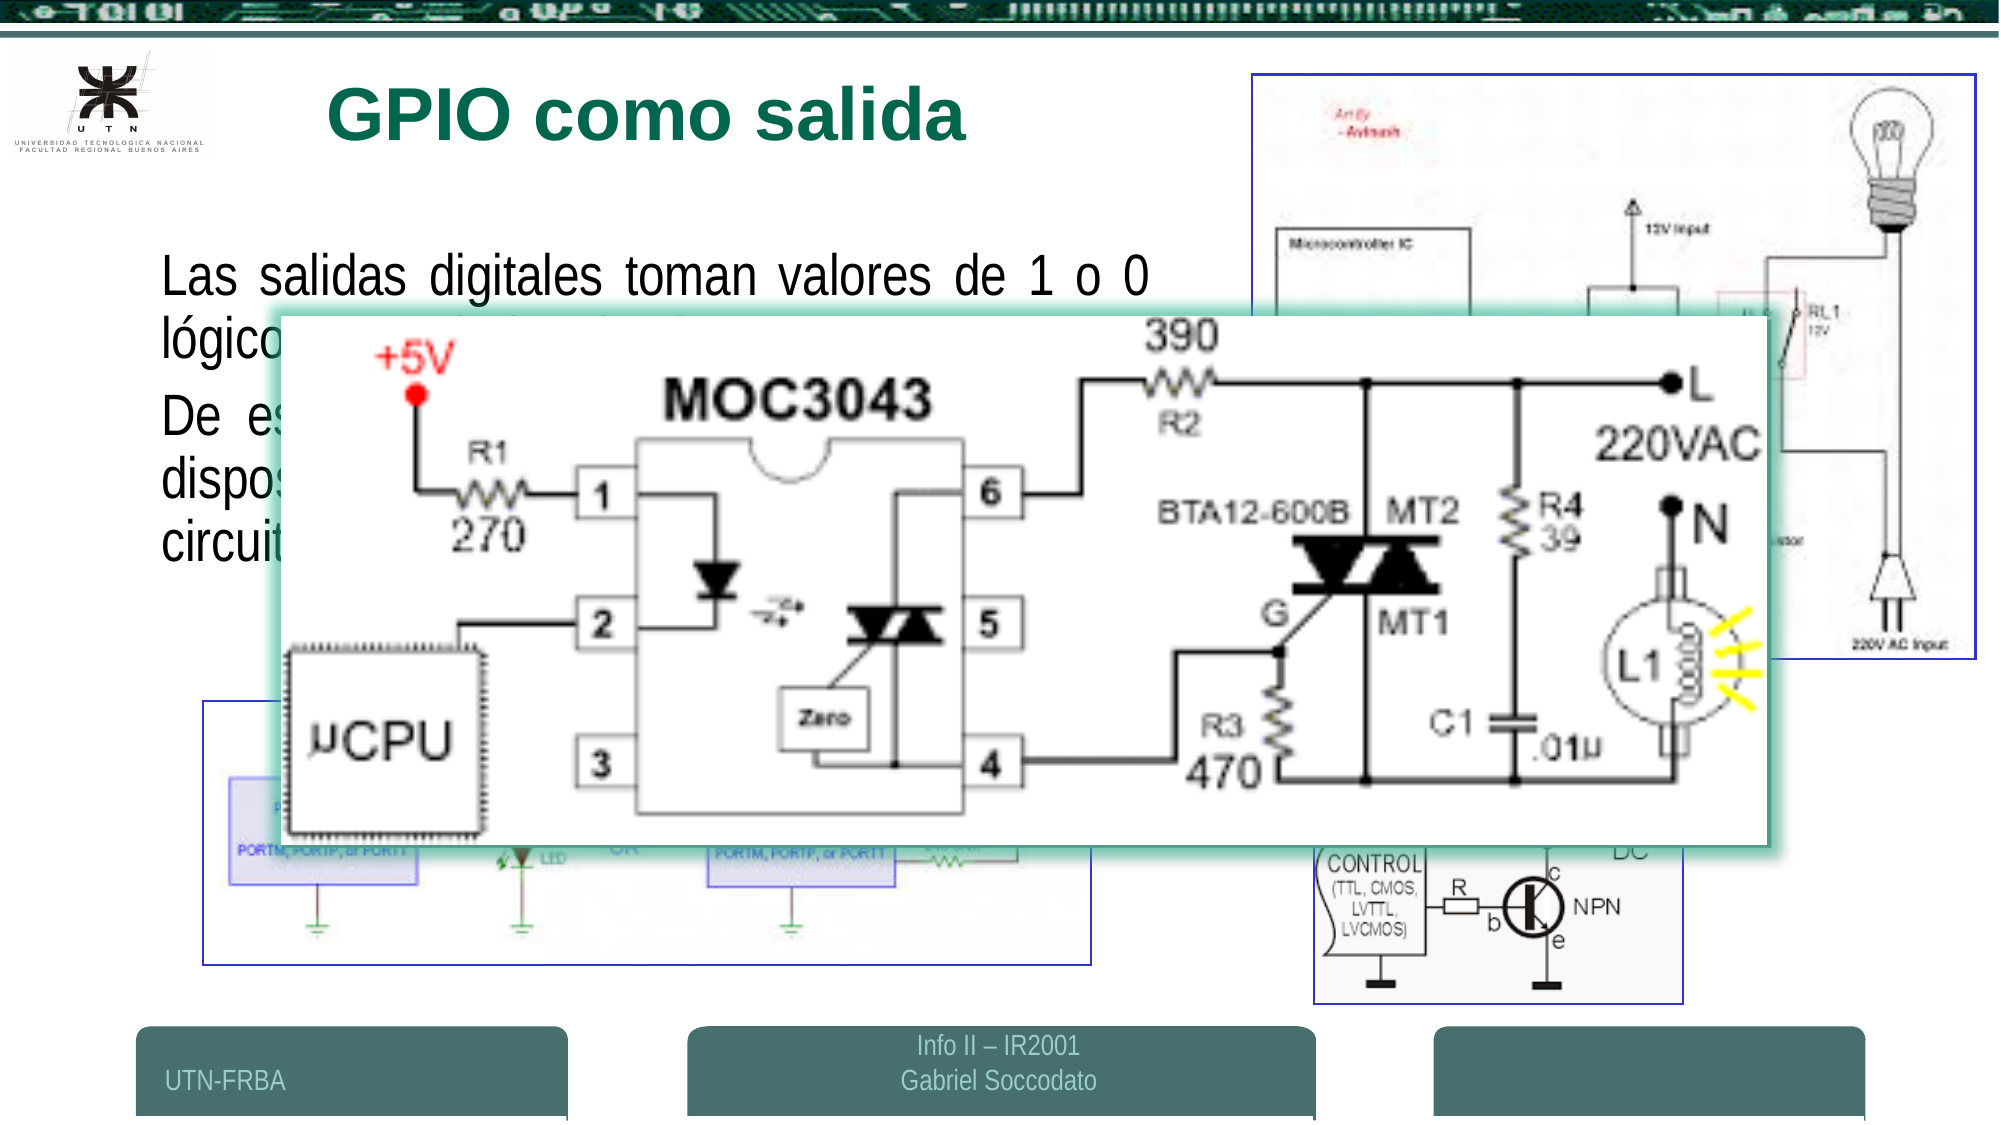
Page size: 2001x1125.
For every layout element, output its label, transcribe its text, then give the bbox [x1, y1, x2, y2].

slide_number UTN-FRBA [150, 1030, 565, 1105]
footer Info II – IR2001 Gabriel Soccodato [683, 1030, 1315, 1105]
picture [1432, 1116, 1864, 1124]
picture [0, 0, 1999, 31]
list Las salidas digitales toman valores de 1 o 0 lógicos controlados desde nuestro programa. De este modo podemos encender y apagar dispositivos externos con o sin ayuda de circuito adicional [90, 237, 1166, 592]
picture [7, 44, 211, 159]
picture [684, 1116, 1313, 1124]
picture [134, 1116, 567, 1124]
text_box GPIO como salida [255, 36, 1038, 153]
picture [203, 75, 1975, 1004]
